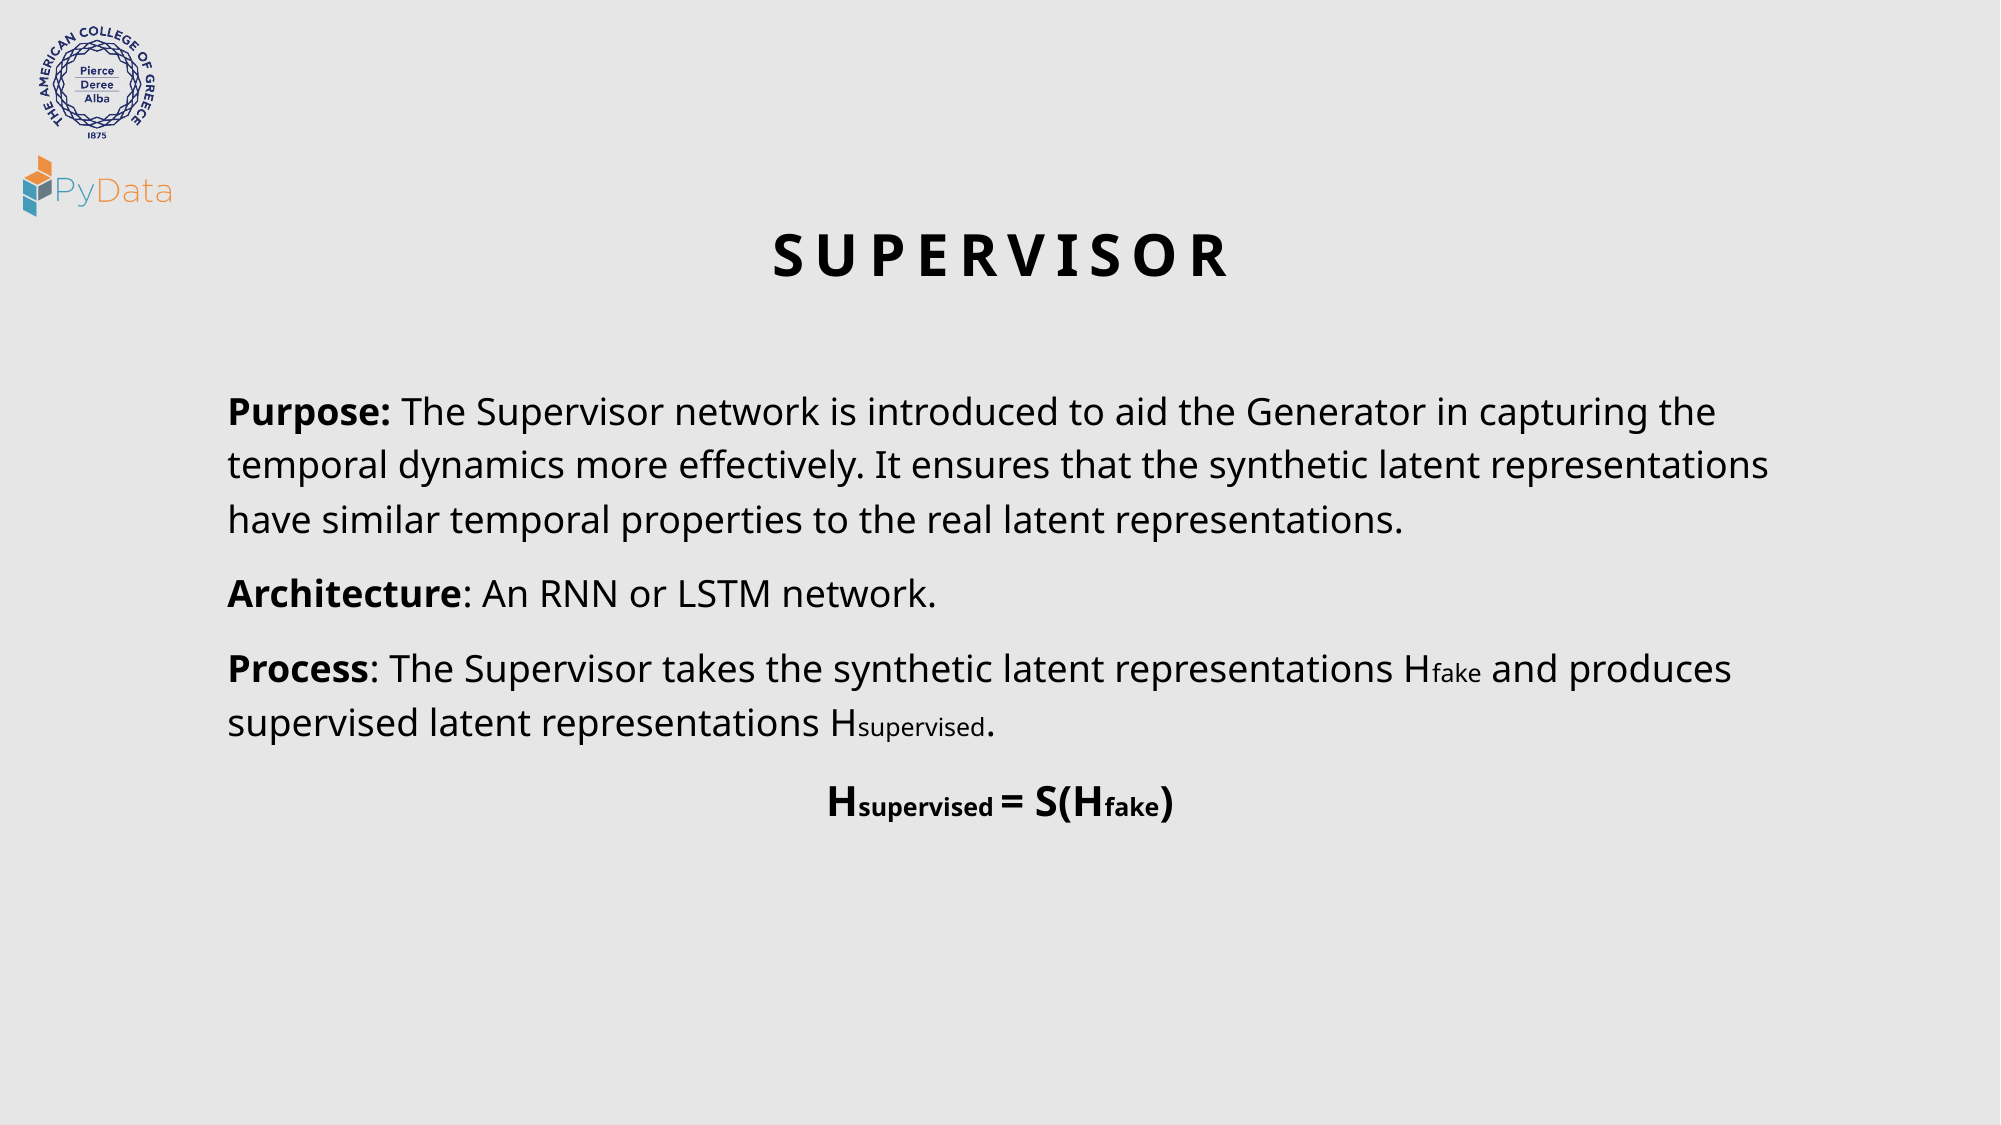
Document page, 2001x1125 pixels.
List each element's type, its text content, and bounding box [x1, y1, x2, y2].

list Purpose: The Supervisor network is introduced to aid the Generator in capturing the temporal dynamics more effectively. It ensures that the synthetic latent representations have similar temporal properties to the real latent representations. Architecture: An RNN or LSTM network. Process: The Supervisor takes the synthetic latent representations Hfake​ and produces supervised latent representations Hsupervised​. Hsupervised = S(Hfake) [212, 371, 1788, 969]
title SUPERVISOR [212, 138, 1788, 354]
picture [23, 155, 171, 217]
picture [39, 26, 155, 139]
